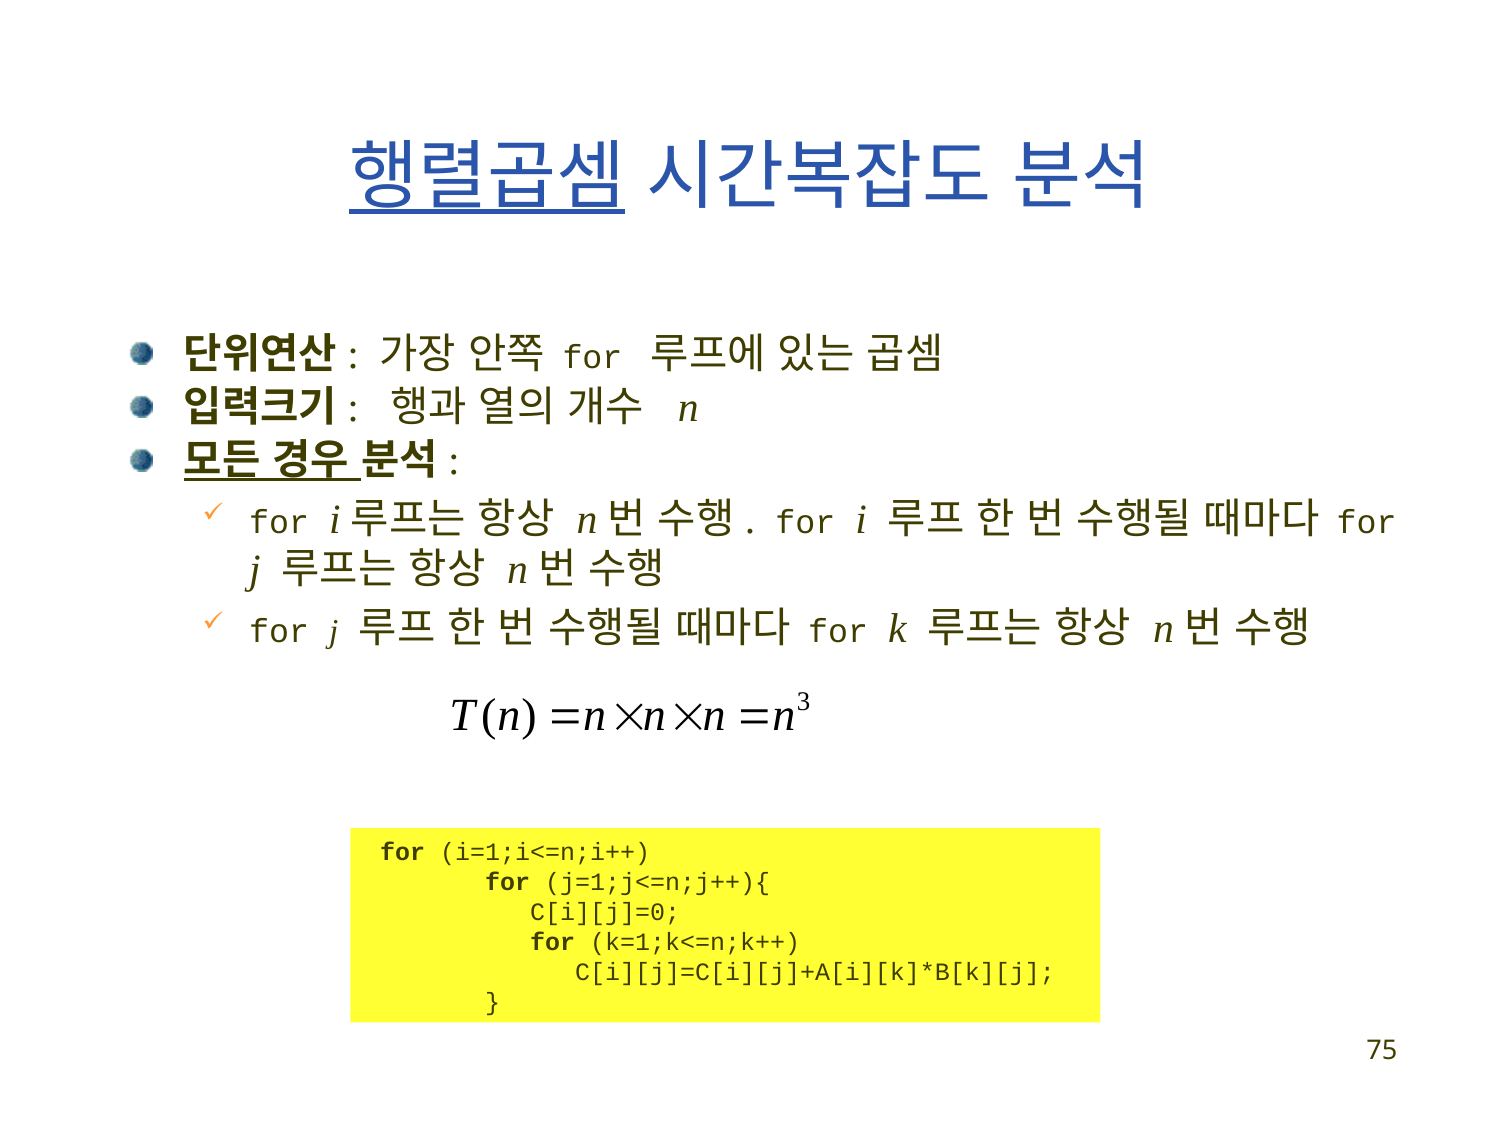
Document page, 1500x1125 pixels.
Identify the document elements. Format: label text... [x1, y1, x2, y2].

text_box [445, 680, 818, 750]
slide_number 75 [1099, 1024, 1413, 1101]
picture [127, 339, 153, 365]
text_box for (i=1;i<=n;i++) for (j=1;j<=n;j++){ C[i][j]=0; for (k=1;k<=n;k++) C[i][j]=C[i][j]+A[i][k]*B[k][j]; } [350, 828, 1101, 1023]
picture [127, 393, 153, 418]
text_box 행렬곱셈 시간복잡도 분석 [112, 99, 1388, 246]
picture [127, 446, 153, 472]
text_box 단위연산: 가장 안쪽 for 루프에 있는 곱셈 입력크기: 행과 열의 개수 n 모든 경우 분석: for i루프는 항상 n번 수행. for i 루프 한 번 수행될 때마다 for j 루프는 항상 n번 수행 for j 루프 한 번 수행될 때마다 for k 루프는 항상 n번 수행 [112, 324, 1425, 704]
